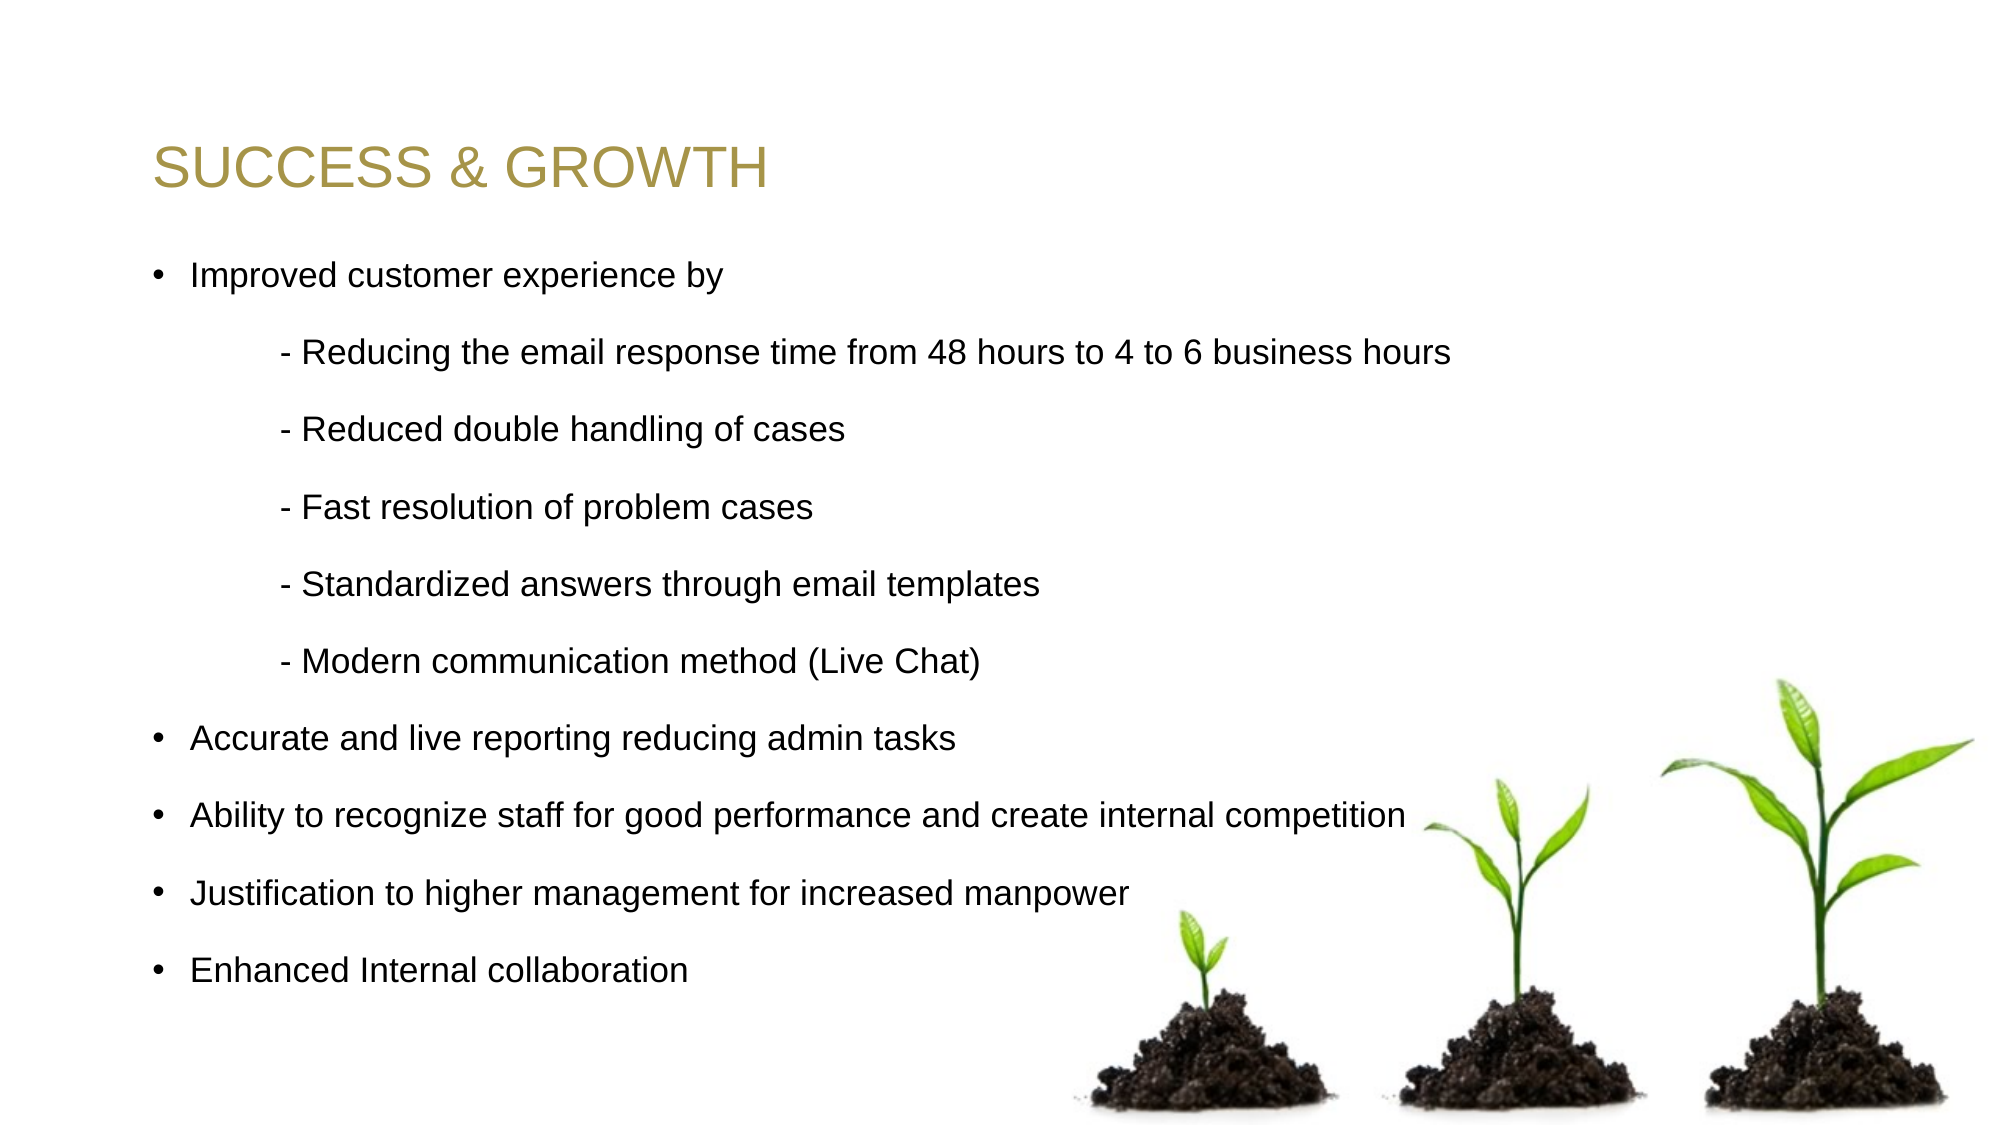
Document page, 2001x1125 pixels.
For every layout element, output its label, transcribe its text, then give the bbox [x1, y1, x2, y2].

list Improved customer experience by - Reducing the email response time from 48 hours to 4 to 6 business hours - Reduced double handling of cases - Fast resolution of problem cases - Standardized answers through email templates - Modern communication method (Live Chat) Accurate and live reporting reducing admin tasks Ability to recognize staff for good performance and create internal competition Justification to higher management for increased manpower Enhanced Internal collaboration [137, 249, 1863, 1003]
picture [1071, 671, 2000, 1125]
title Success & Growth [137, 59, 1863, 249]
